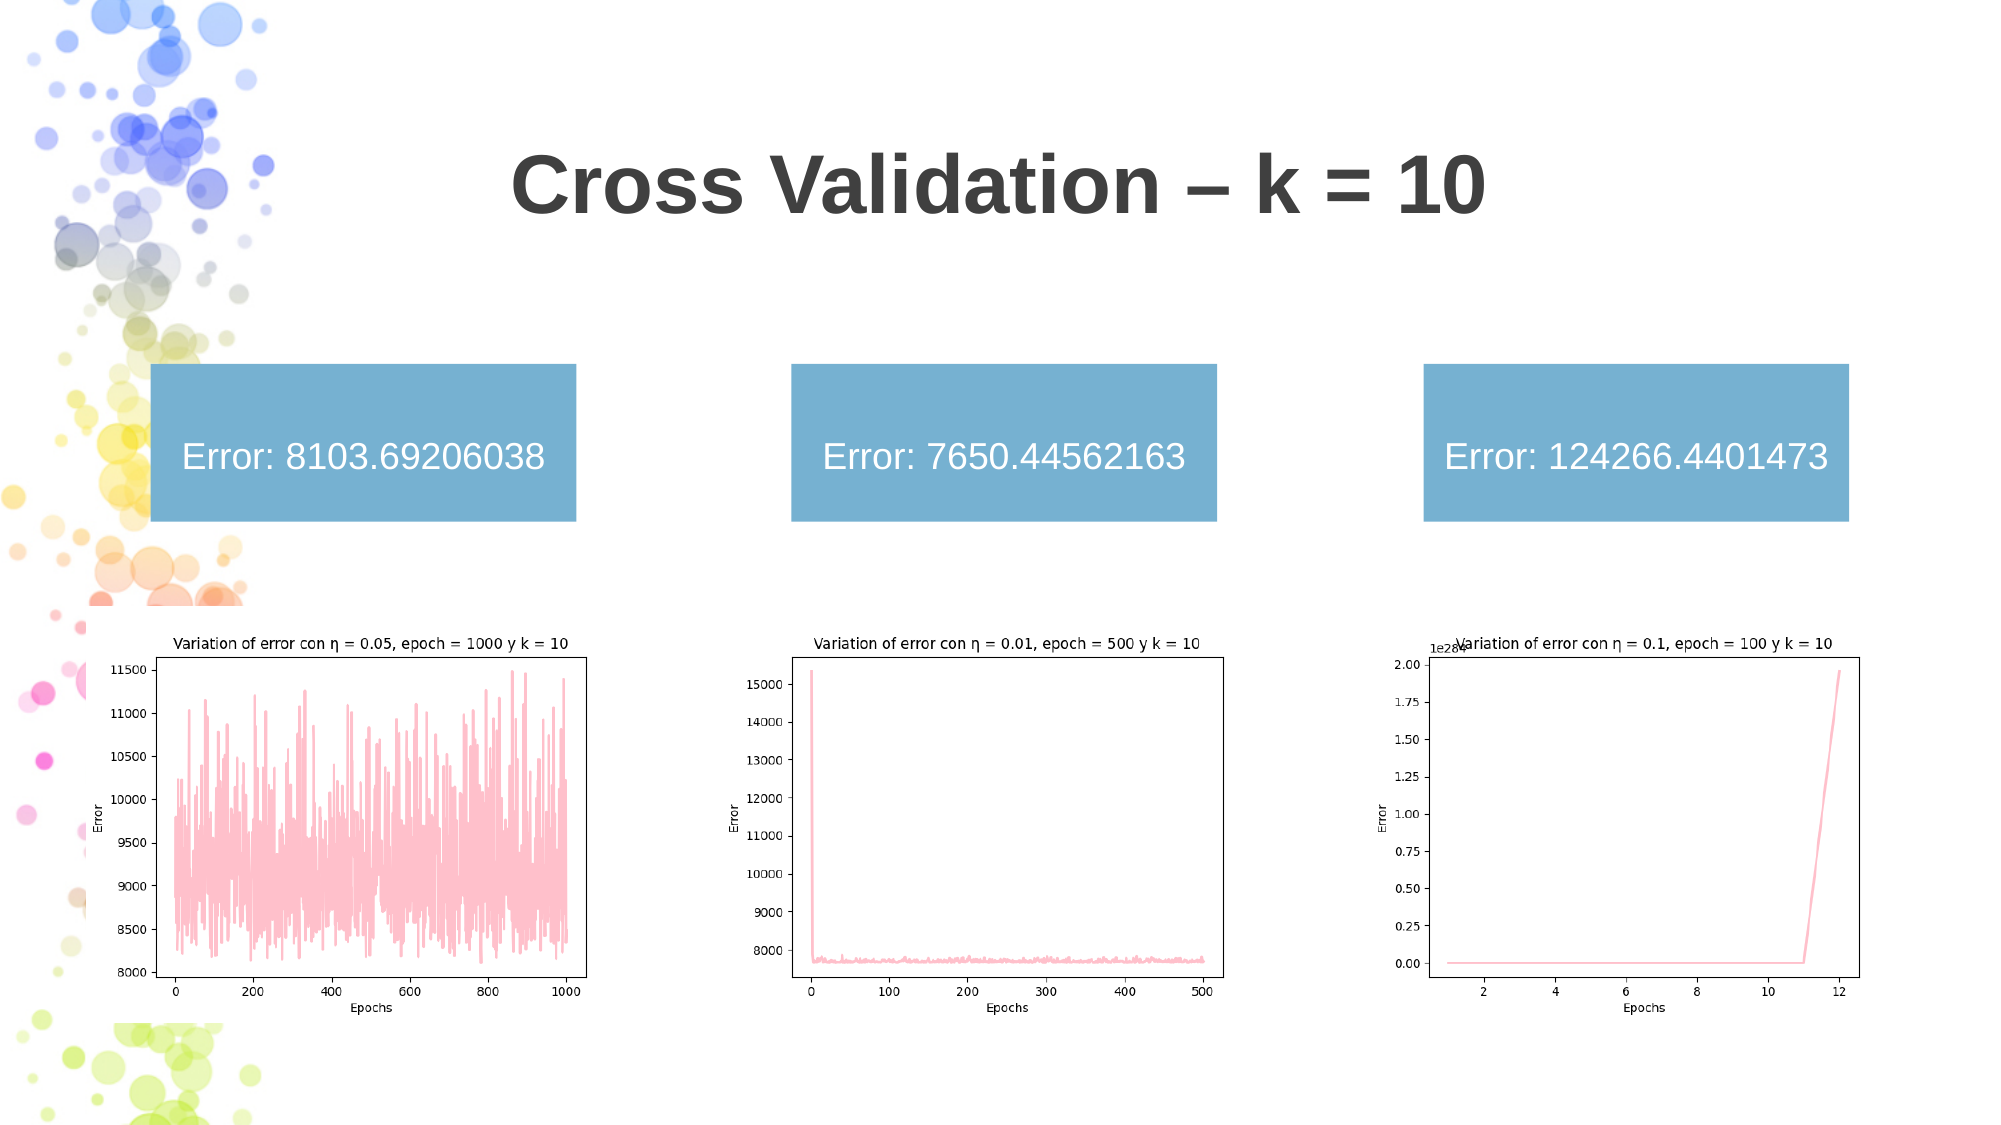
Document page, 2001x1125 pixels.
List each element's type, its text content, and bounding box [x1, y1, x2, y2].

text_box Error: 8103.69206038 [149, 362, 578, 524]
title Cross Validation – k = 10 [485, 82, 1515, 279]
picture [0, 0, 2001, 1125]
text_box Error: 124266.4401473 [1421, 362, 1851, 524]
text_box Error: 7650.44562163 [789, 362, 1219, 524]
